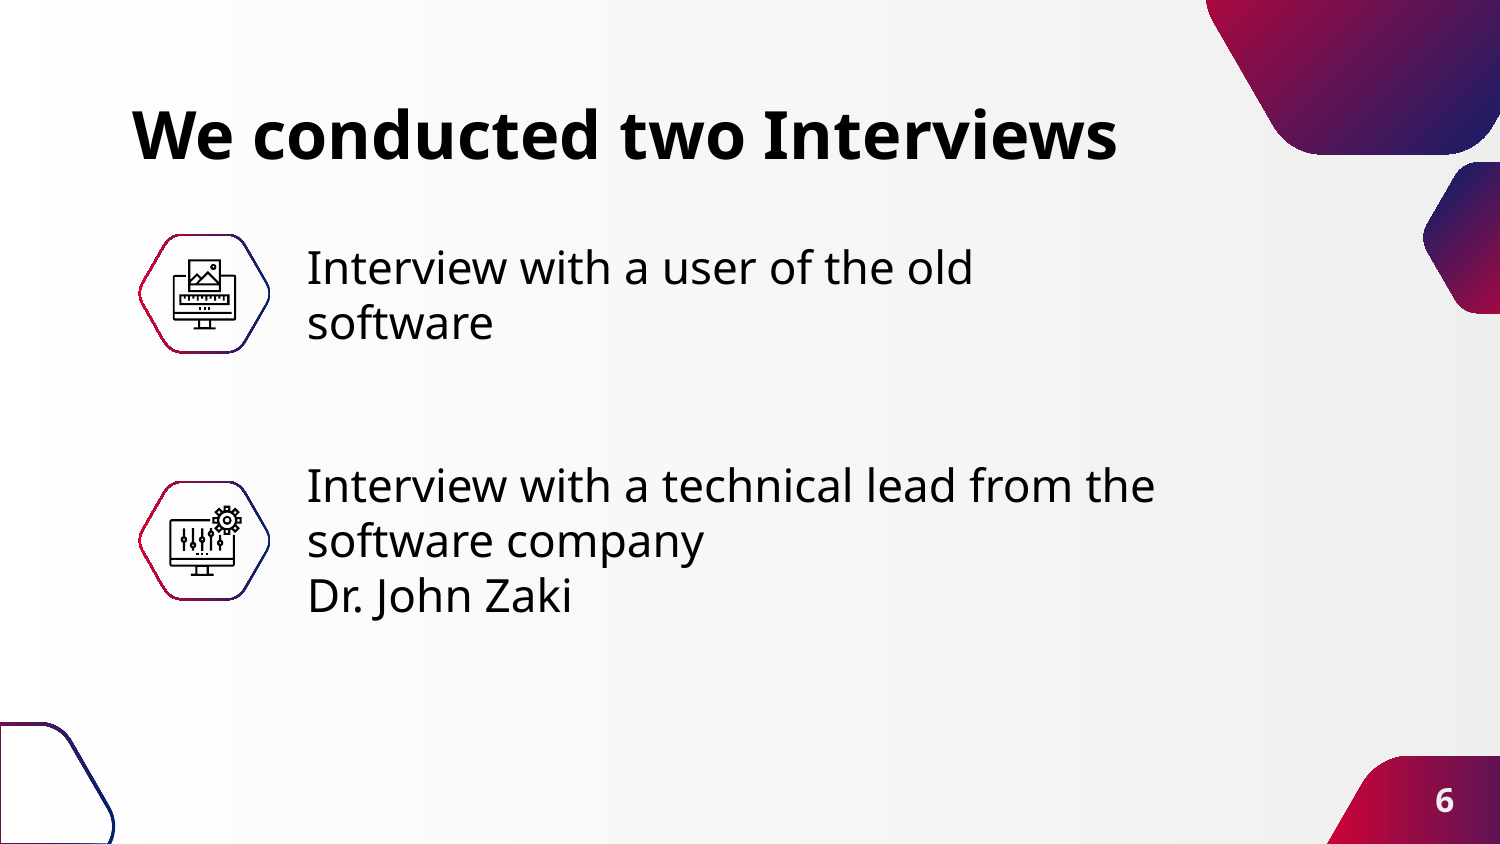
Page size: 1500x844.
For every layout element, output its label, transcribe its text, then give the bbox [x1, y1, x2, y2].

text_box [169, 505, 242, 577]
title We conducted two Interviews [116, 88, 1383, 177]
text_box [172, 259, 237, 330]
subtitle Interview with a technical lead from the software company Dr. John Zaki [291, 504, 1280, 575]
text_box [138, 480, 271, 601]
subtitle Interview with a user of the old software [291, 258, 1088, 329]
text_box [138, 233, 271, 354]
slide_number 6 [1389, 755, 1500, 844]
